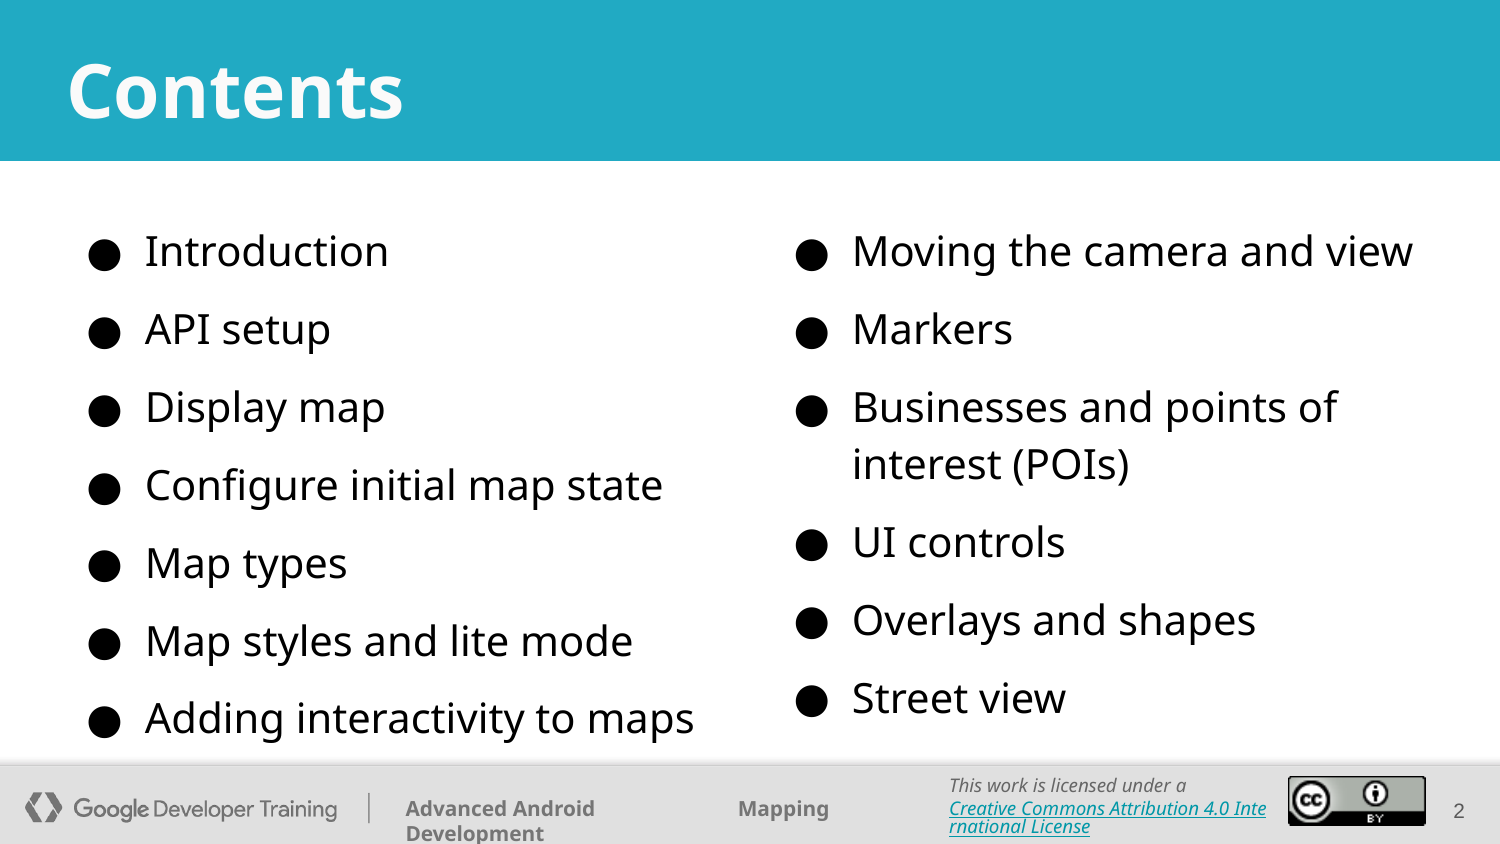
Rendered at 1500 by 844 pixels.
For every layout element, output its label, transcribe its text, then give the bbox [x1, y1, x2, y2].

list Introduction API setup Display map Configure initial map state Map types Map styles and lite mode Adding interactivity to maps [54, 203, 761, 735]
slide_number 2 [1389, 777, 1480, 842]
title Contents [51, 28, 1449, 122]
list Moving the camera and view Markers Businesses and points of interest (POIs) UI controls Overlays and shapes Street view [761, 203, 1490, 760]
picture [0, 161, 1500, 844]
